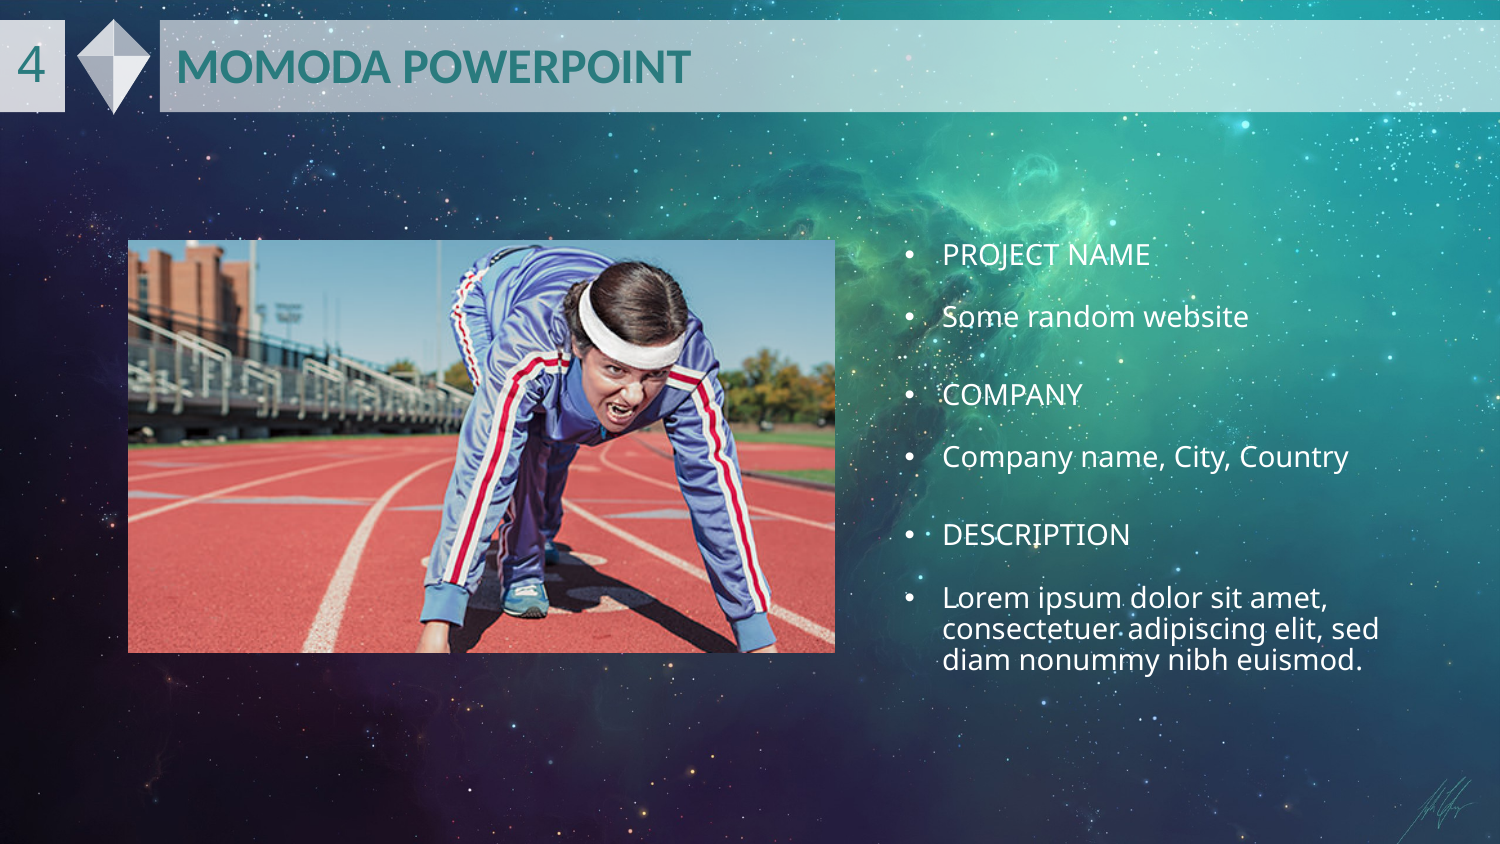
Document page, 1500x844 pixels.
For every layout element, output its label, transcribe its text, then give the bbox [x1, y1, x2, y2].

text_box [158, 18, 1500, 114]
text_box Lorem ipsum dolor sit amet, consectetuer adipiscing elit, sed diam nonummy nibh euismod. [889, 575, 1435, 682]
picture [0, 0, 1500, 844]
text_box Some random website [889, 295, 1435, 358]
text_box [0, 18, 67, 114]
text_box 4 [2, 25, 61, 100]
text_box Company name, City, Country [889, 435, 1435, 498]
text_box PROJECT NAME [889, 232, 1435, 295]
text_box DESCRIPTION [889, 513, 1435, 575]
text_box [76, 18, 151, 116]
text_box COMPANY [889, 373, 1435, 435]
text_box MOMODA POWERPOINT [161, 25, 707, 101]
